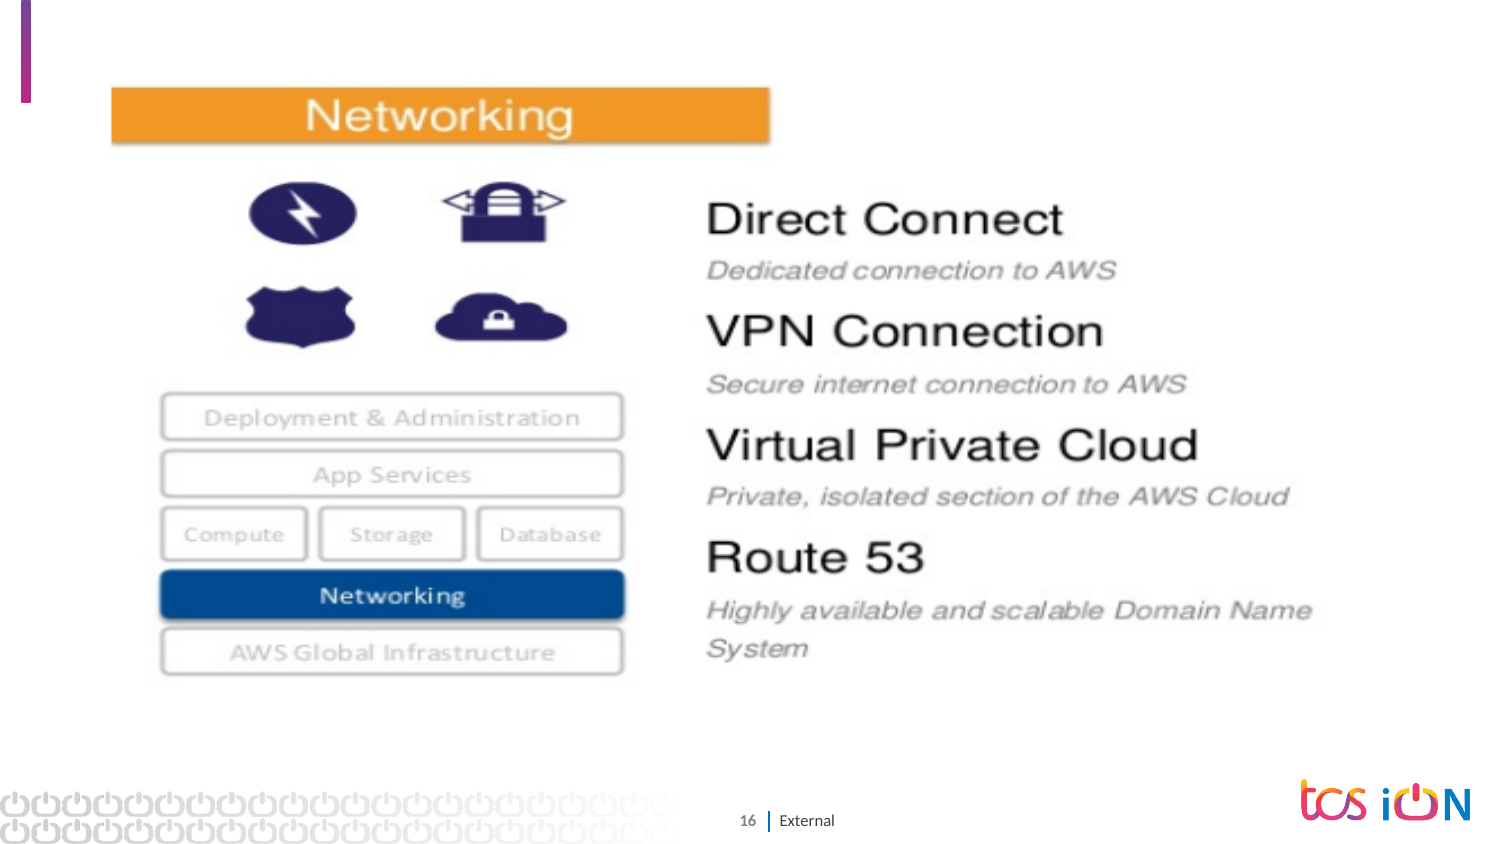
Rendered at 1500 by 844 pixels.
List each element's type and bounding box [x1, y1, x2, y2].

picture [1295, 778, 1473, 827]
list [102, 79, 1367, 696]
picture [0, 791, 803, 844]
